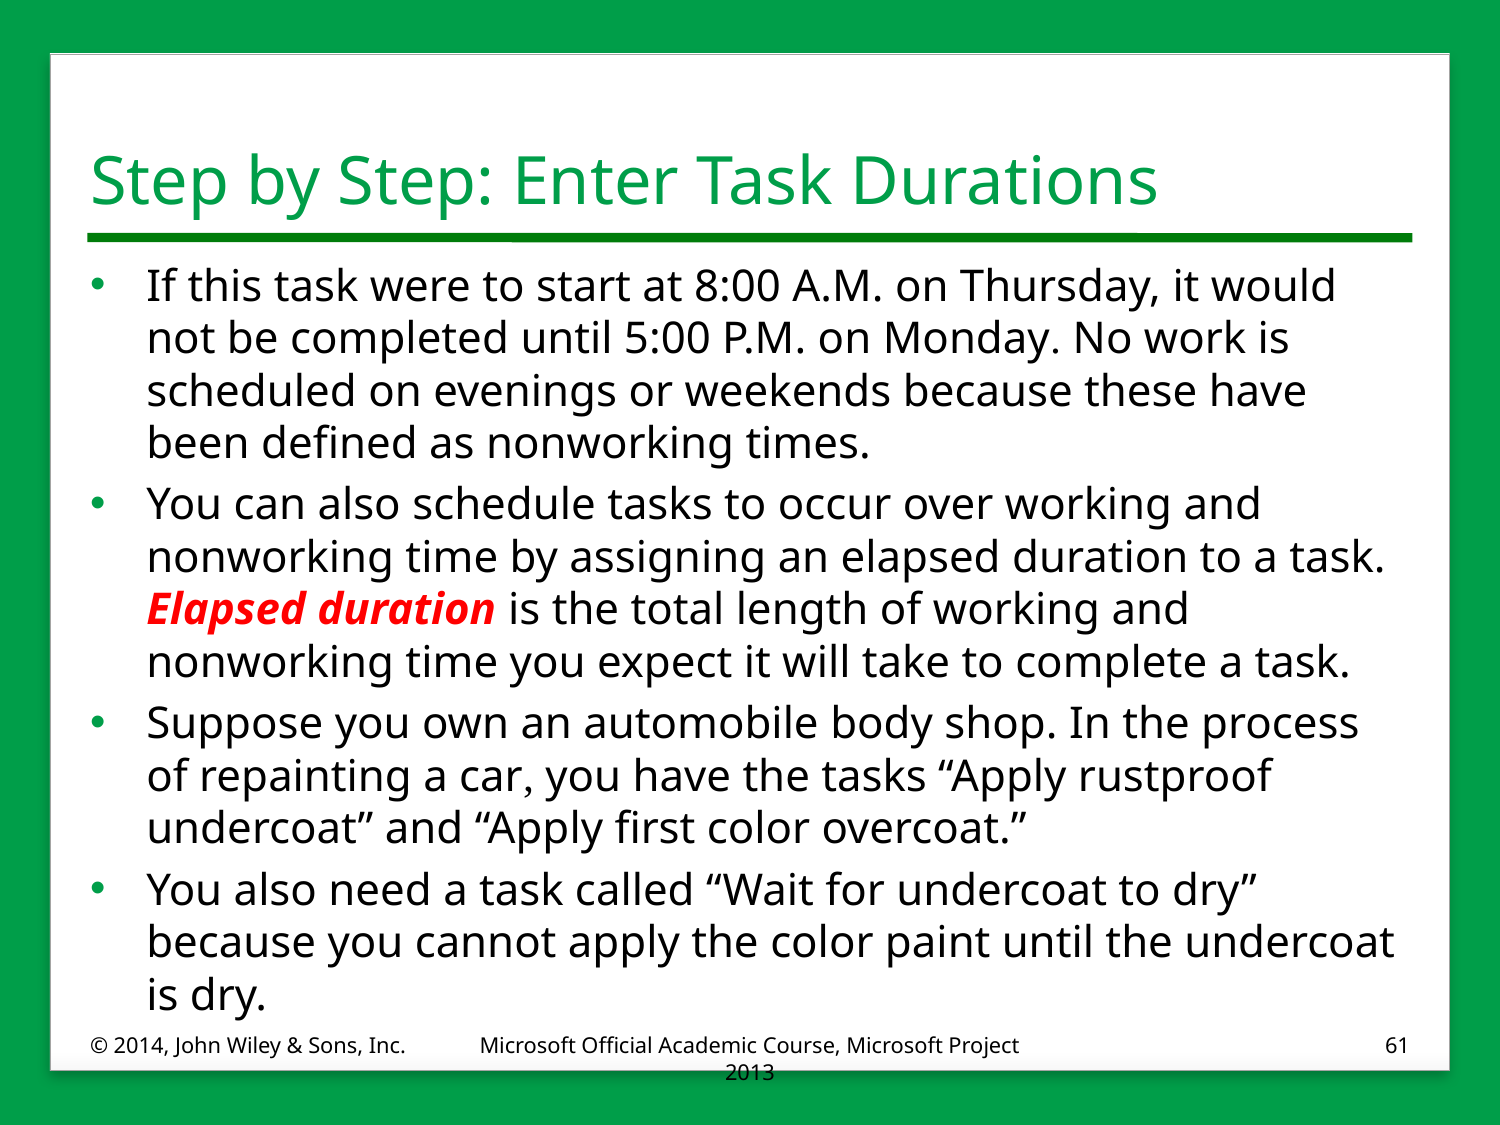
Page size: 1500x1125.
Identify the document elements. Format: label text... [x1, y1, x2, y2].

list If this task were to start at 8:00 A.M. on Thursday, it would not be completed until 5:00 P.M. on Monday. No work is scheduled on evenings or weekends because these have been defined as nonworking times. You can also schedule tasks to occur over working and nonworking time by assigning an elapsed duration to a task. Elapsed duration is the total length of working and nonworking time you expect it will take to complete a task. Suppose you own an automobile body shop. In the process of repainting a car, you have the tasks “Apply rustproof undercoat” and “Apply first color overcoat.” You also need a task called “Wait for undercoat to dry” because you cannot apply the color paint until the undercoat is dry. [75, 249, 1425, 1063]
title Step by Step: Enter Task Durations [74, 74, 1426, 226]
slide_number © 2014, John Wiley & Sons, Inc. [74, 1024, 426, 1103]
slide_number 61 [1074, 1024, 1426, 1103]
footer Microsoft Official Academic Course, Microsoft Project 2013 [449, 1024, 1051, 1103]
